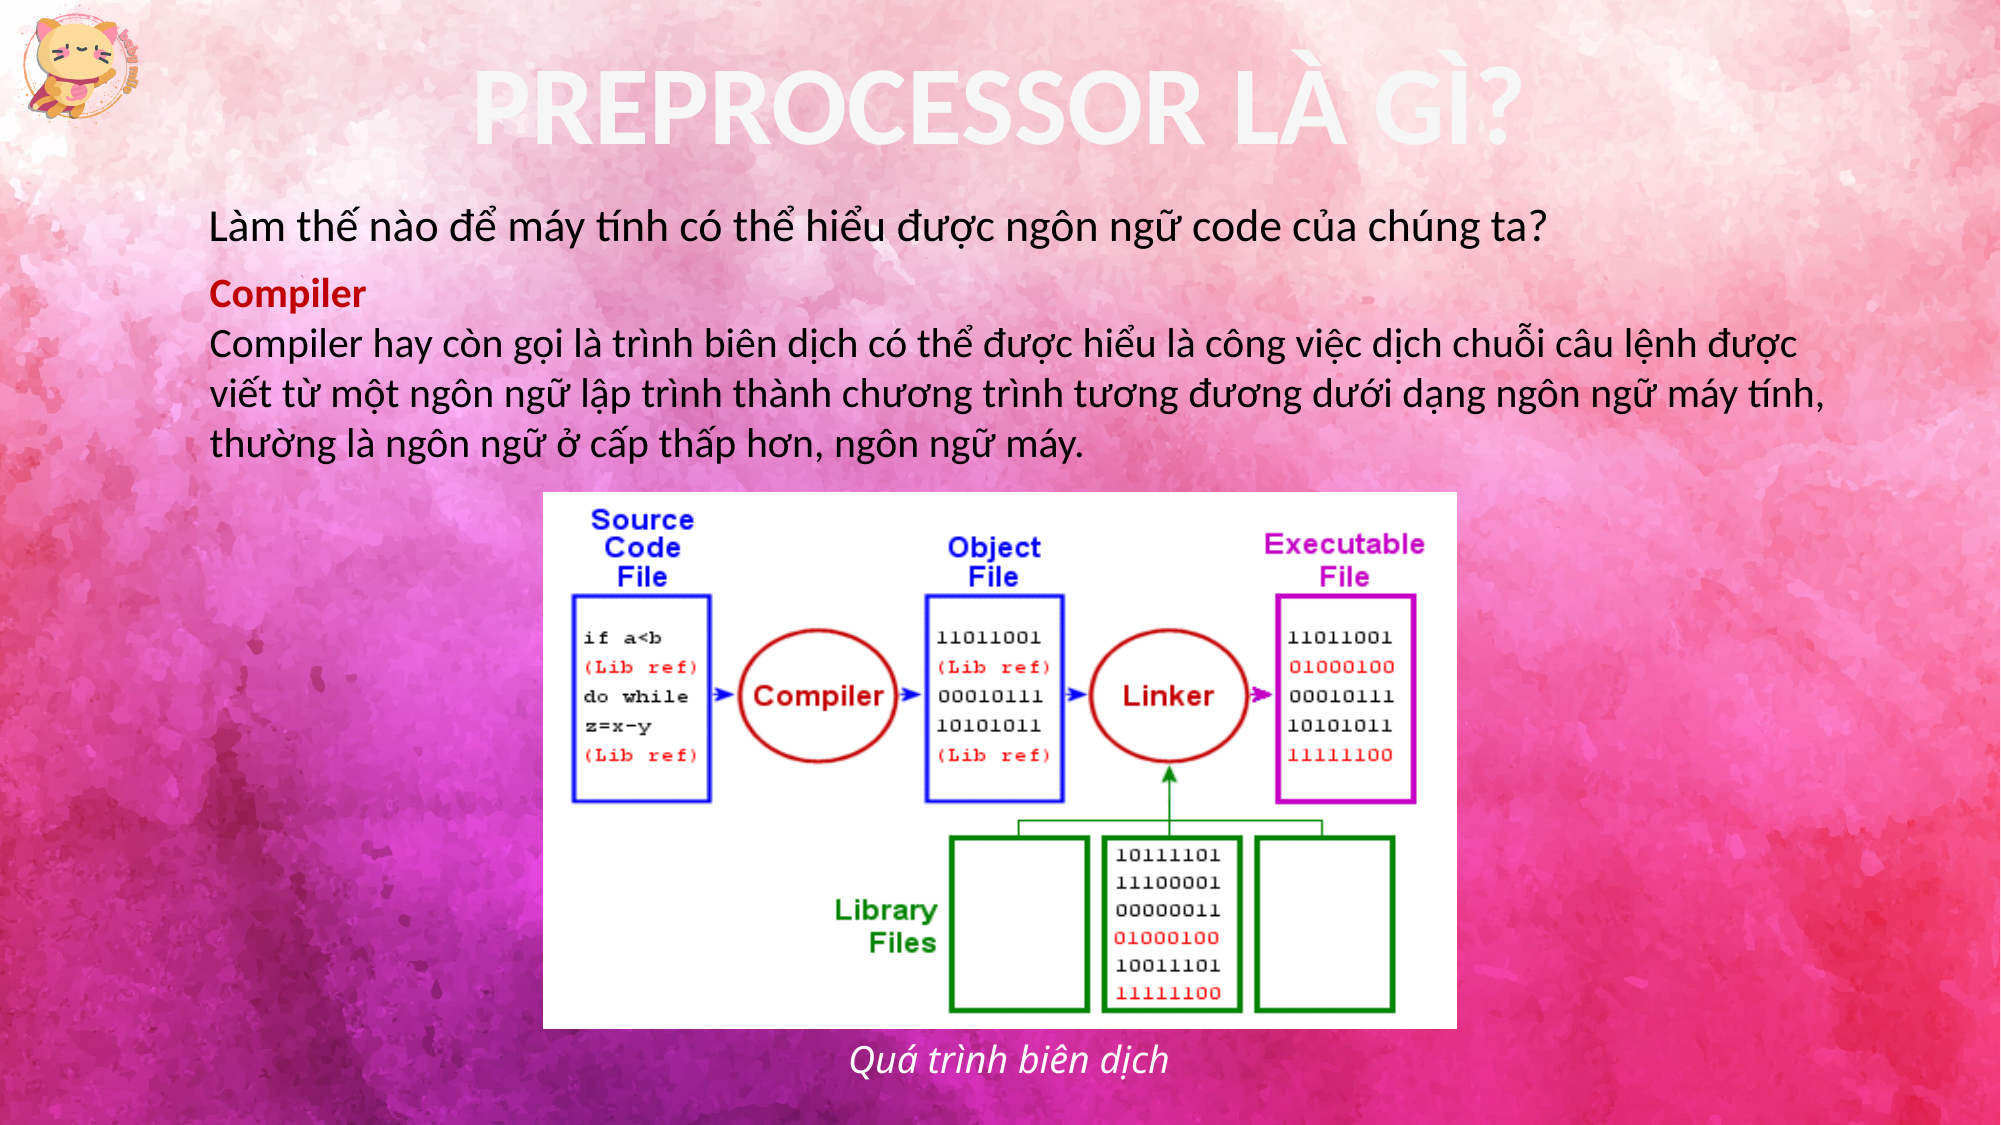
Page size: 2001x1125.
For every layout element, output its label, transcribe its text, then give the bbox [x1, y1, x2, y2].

text_box Làm thế nào để máy tính có thể hiểu được ngôn ngữ code của chúng ta? [193, 187, 1798, 258]
text_box Quá trình biên dịch [833, 1029, 1186, 1088]
picture [0, 0, 2001, 1125]
text_box Compiler Compiler hay còn gọi là trình biên dịch có thể được hiểu là công việc dịch chuỗi câu lệnh được viết từ một ngôn ngữ lập trình thành chương trình tương đương dưới dạng ngôn ngữ máy tính, thường là ngôn ngữ ở cấp thấp hơn, ngôn ngữ máy. [194, 258, 1856, 474]
text_box PREPROCESSOR LÀ GÌ? [0, 24, 2000, 174]
